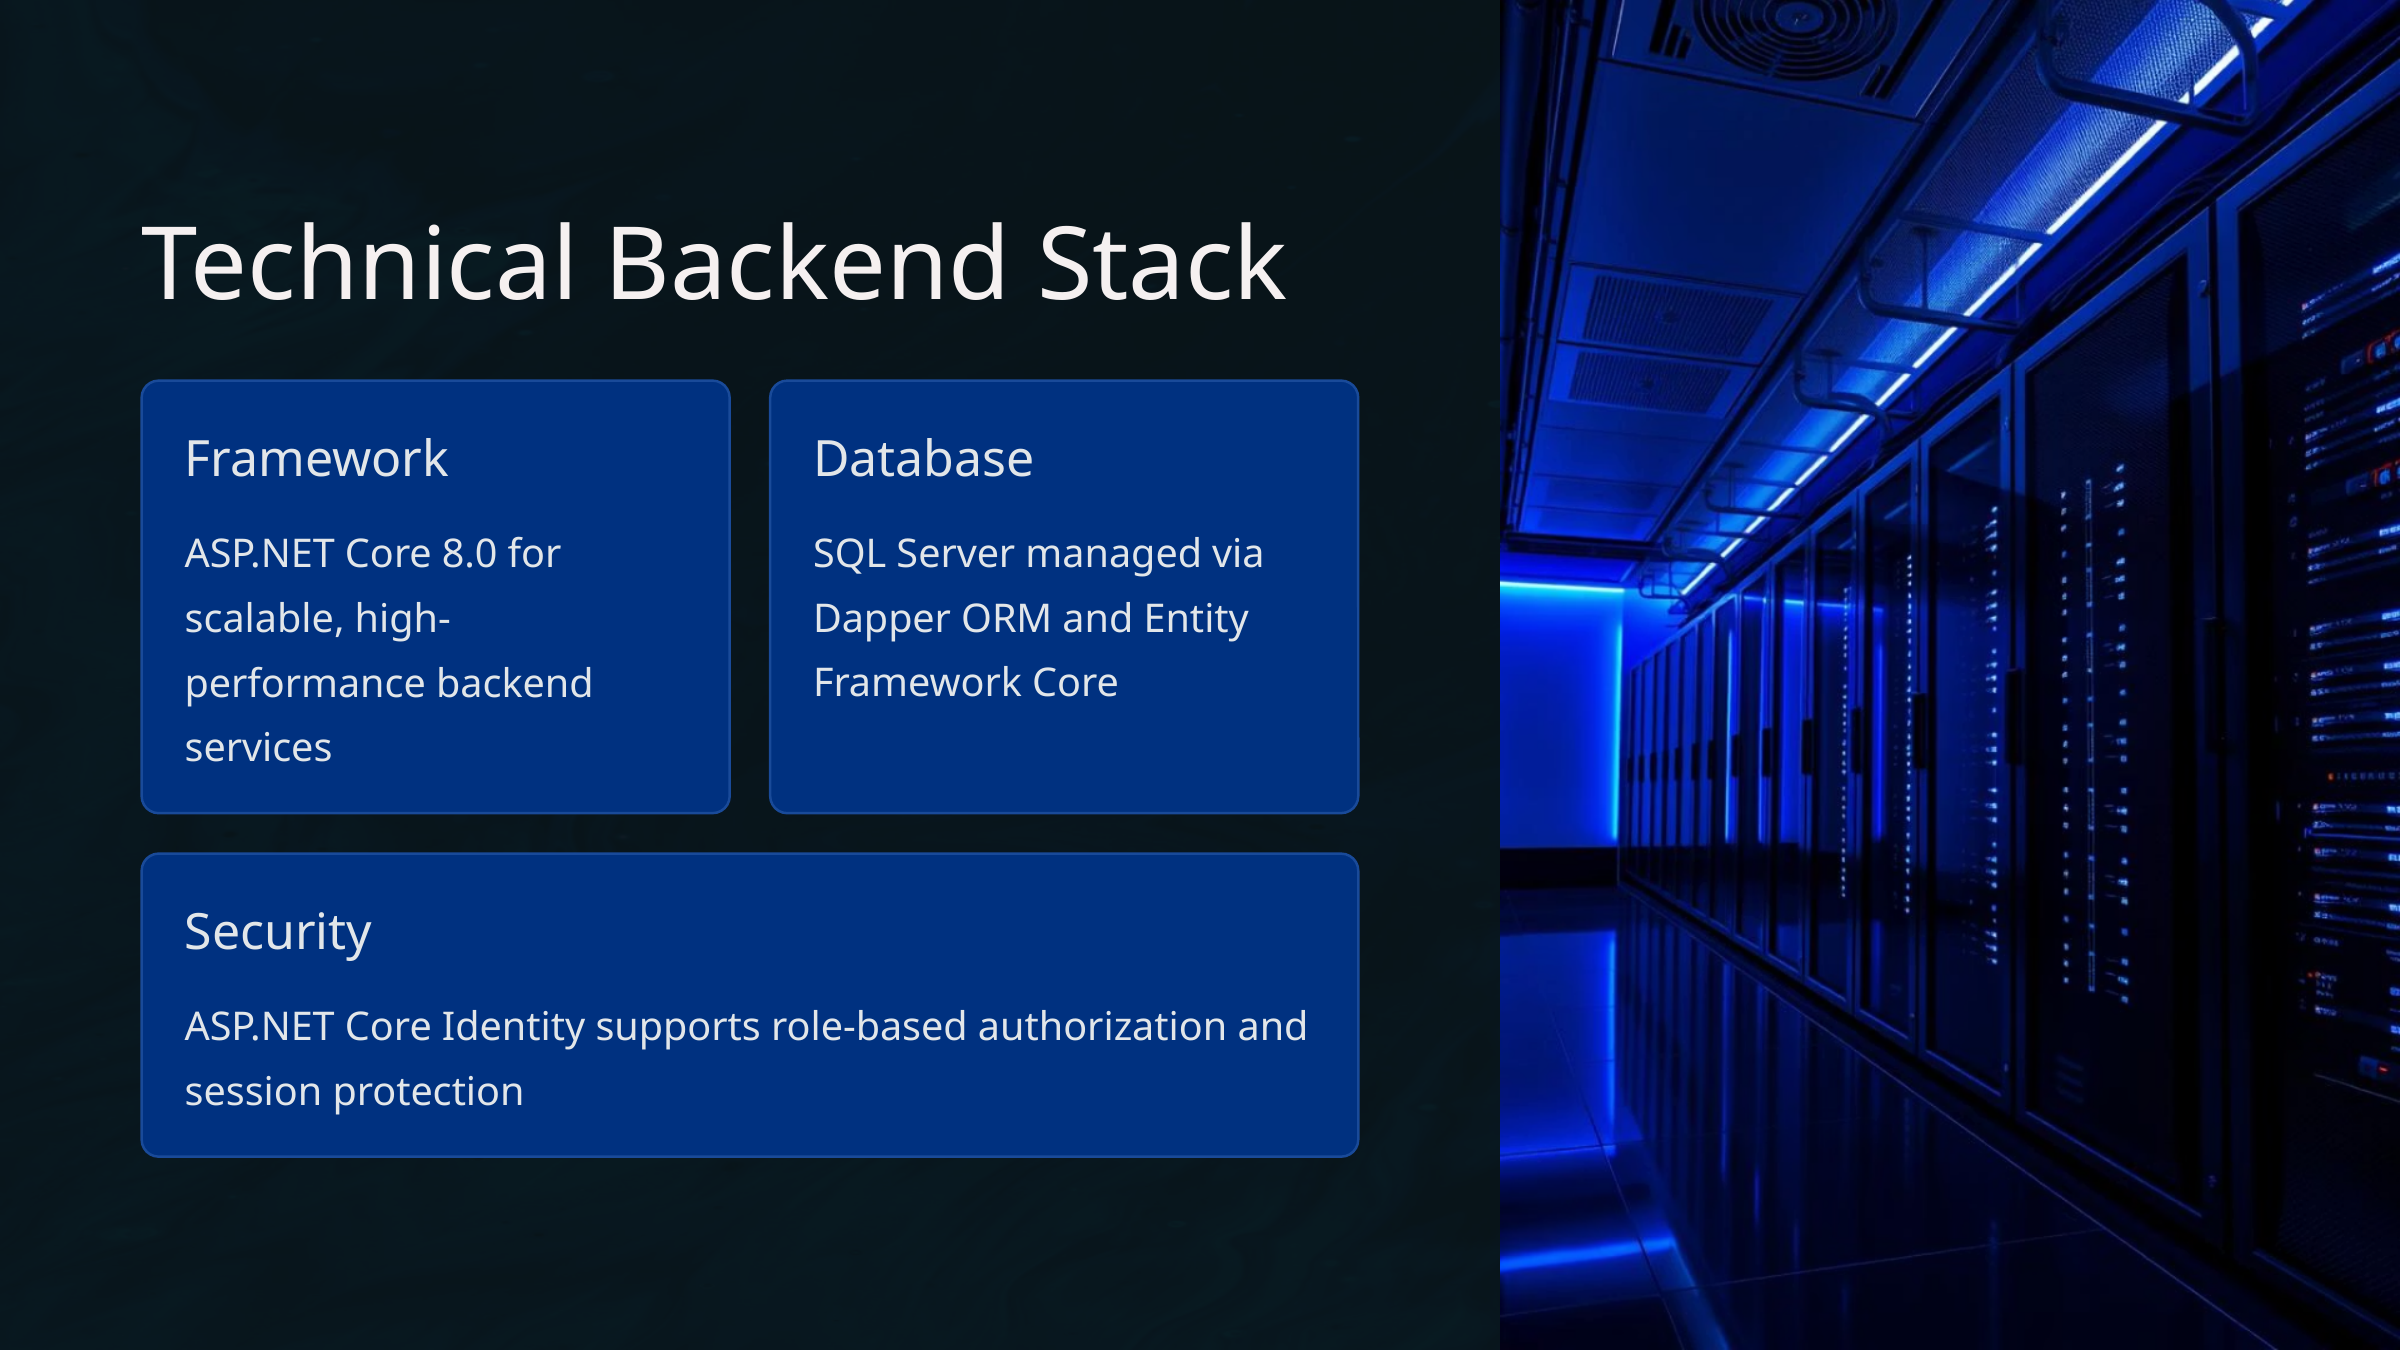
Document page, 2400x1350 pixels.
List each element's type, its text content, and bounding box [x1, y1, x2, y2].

text_box ASP.NET Core Identity supports role-based authorization and session protection [184, 984, 1316, 1114]
text_box Security [184, 896, 691, 960]
text_box ASP.NET Core 8.0 for scalable, high-performance backend services [184, 511, 687, 771]
text_box Framework [184, 423, 687, 487]
text_box [770, 380, 1359, 814]
text_box [141, 380, 730, 814]
text_box SQL Server managed via Dapper ORM and Entity Framework Core [813, 511, 1316, 706]
text_box Database [813, 423, 1316, 487]
text_box [141, 853, 1359, 1157]
picture [1499, 0, 2400, 1350]
text_box Technical Backend Stack [141, 193, 1351, 320]
